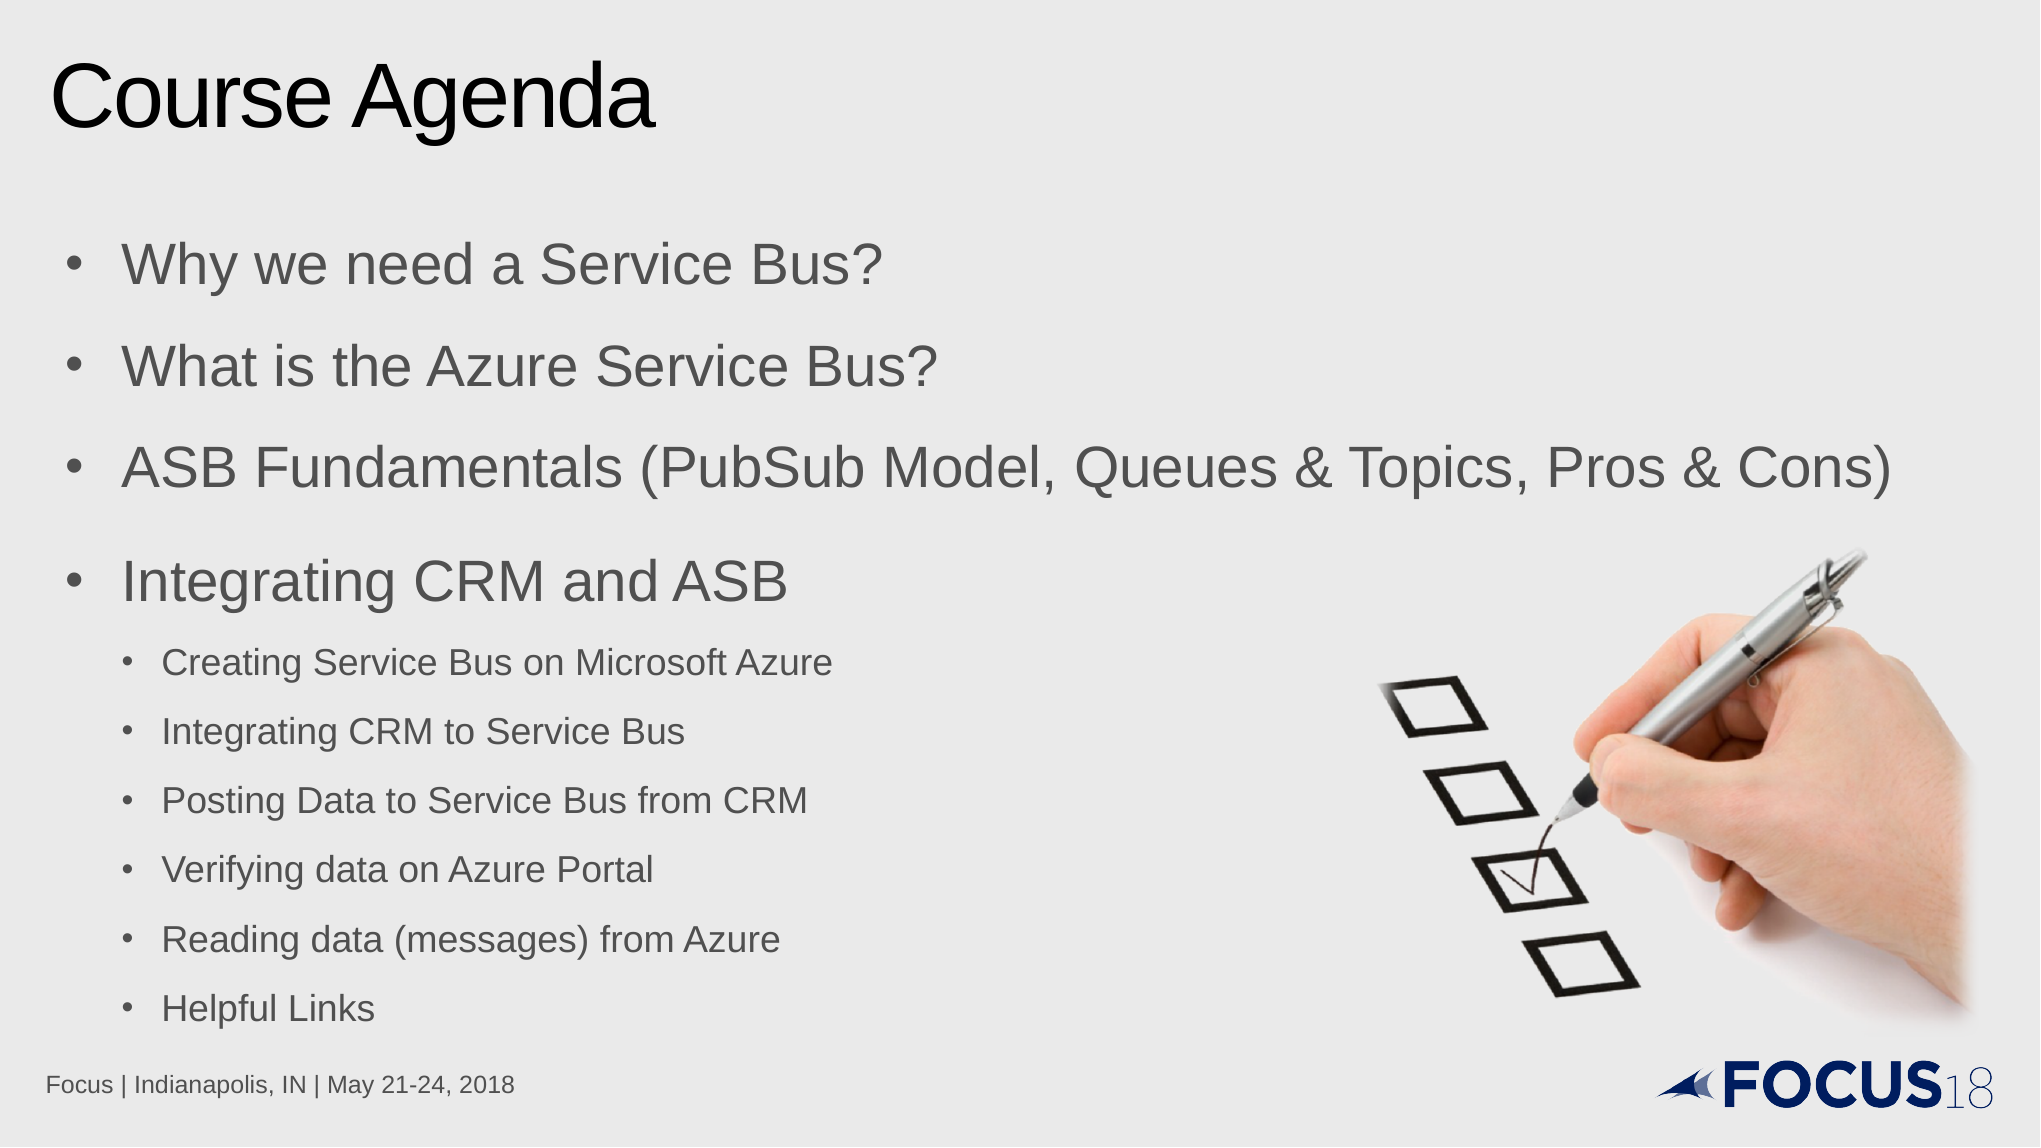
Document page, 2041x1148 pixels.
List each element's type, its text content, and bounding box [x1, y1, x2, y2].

picture [1370, 543, 1980, 1038]
picture [1651, 1058, 1996, 1110]
text_box Why we need a Service Bus? What is the Azure Service Bus? ASB Fundamentals (PubSub Model, Queues & Topics, Pros & Cons) [50, 227, 1955, 544]
text_box Integrating CRM and ASB Creating Service Bus on Microsoft Azure Integrating CRM to Service Bus Posting Data to Service Bus from CRM Verifying data on Azure Portal Reading data (messages) from Azure Helpful Links [50, 543, 1258, 967]
title Course Agenda [25, 33, 1976, 164]
